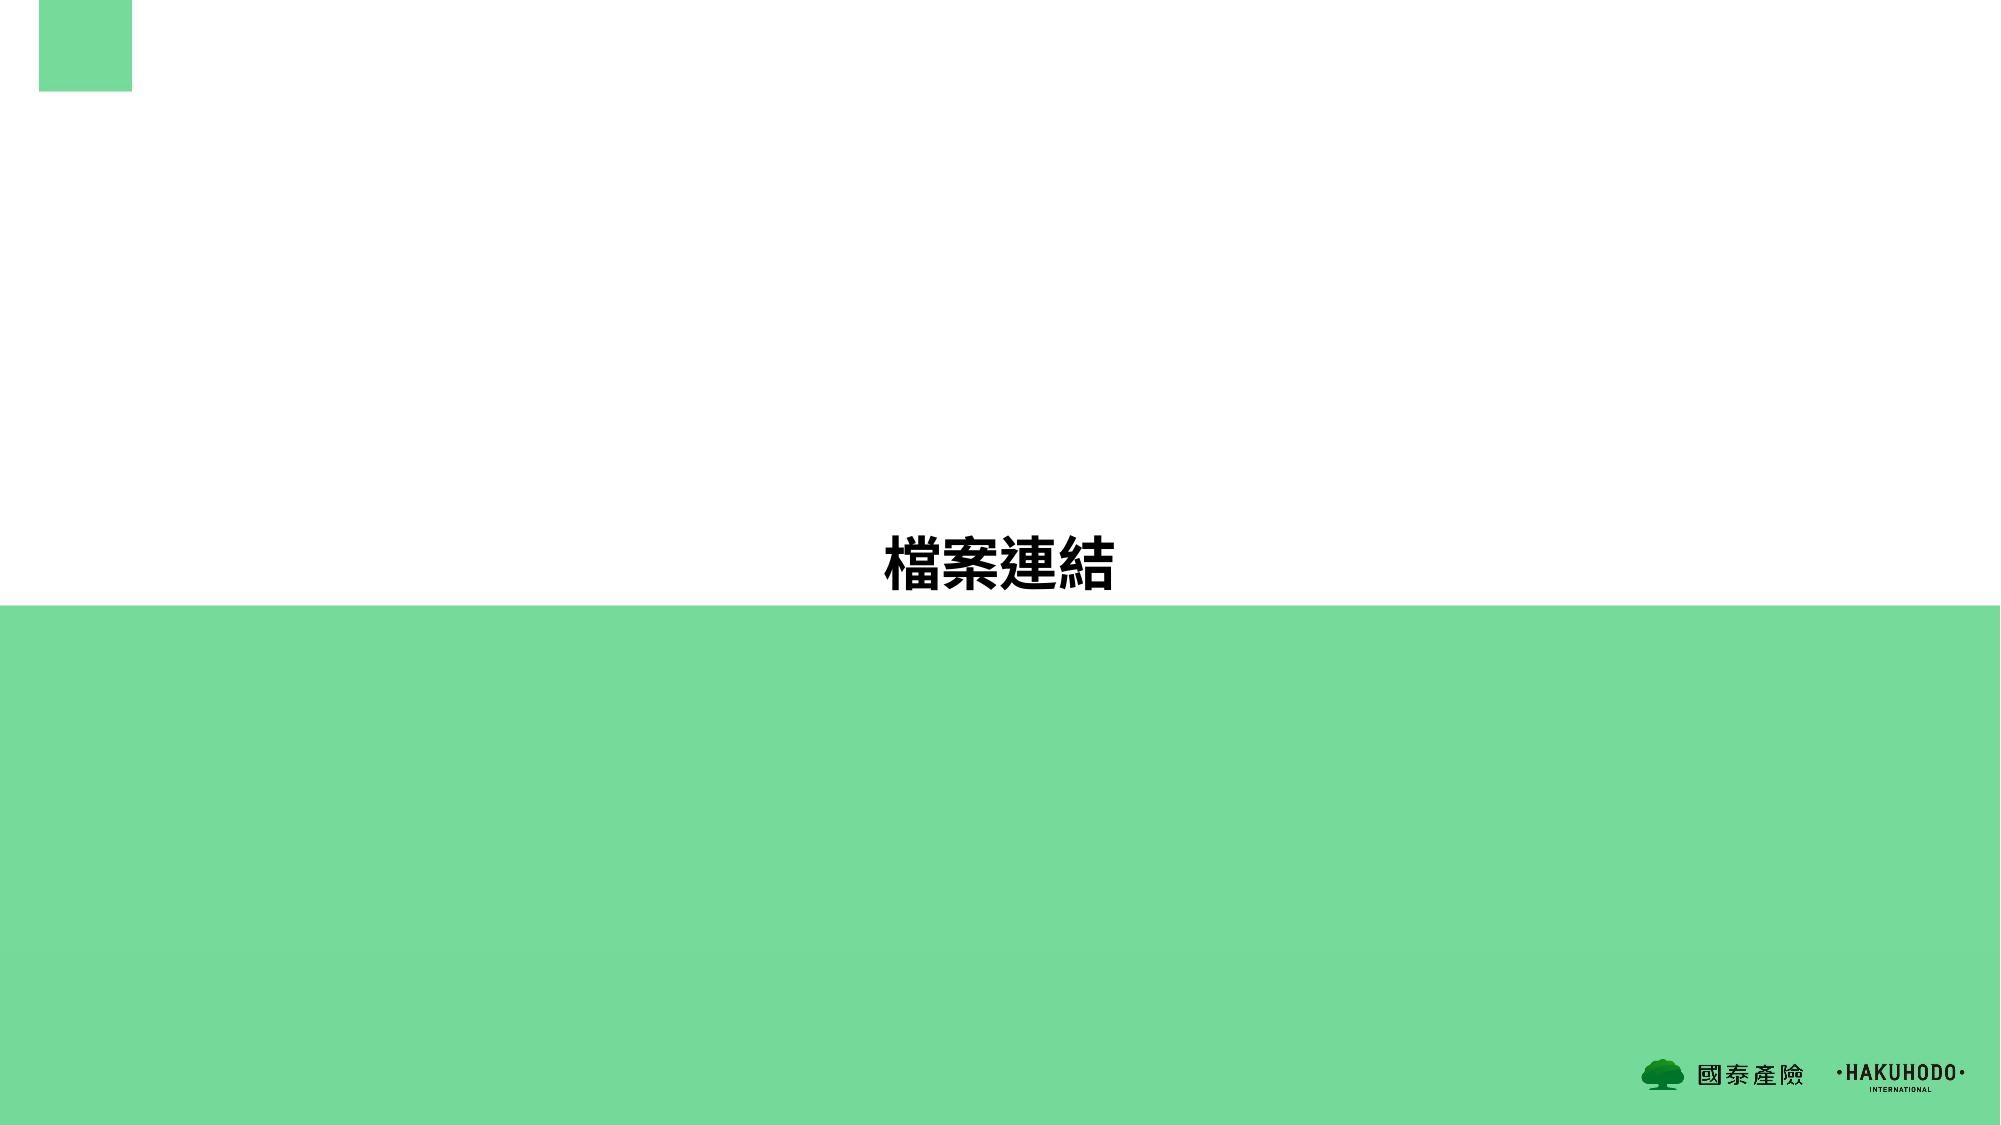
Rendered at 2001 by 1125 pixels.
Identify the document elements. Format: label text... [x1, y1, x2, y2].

picture [0, 0, 2000, 1125]
text_box 檔案連結 [726, 519, 1274, 605]
